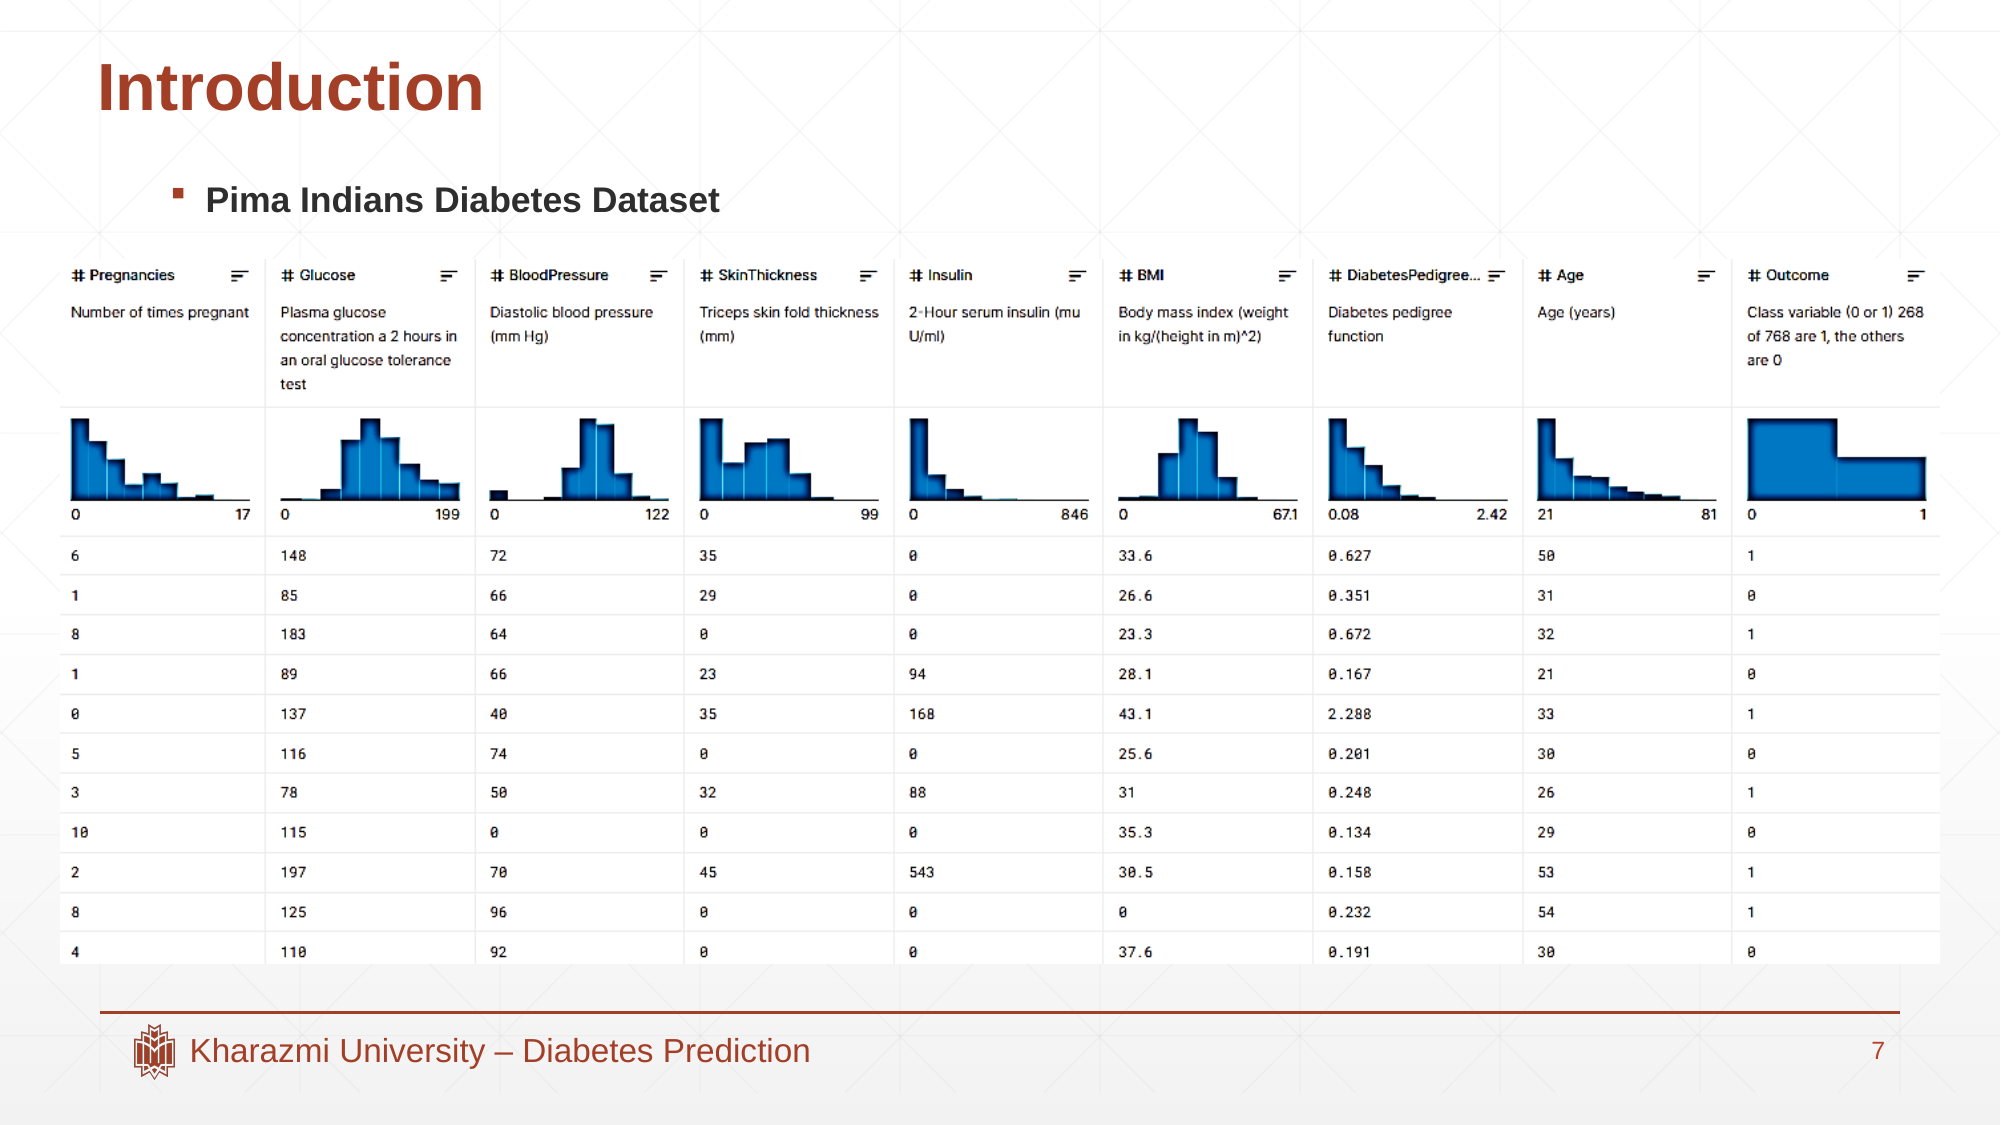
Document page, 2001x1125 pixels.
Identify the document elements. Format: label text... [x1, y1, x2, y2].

title Introduction [82, 25, 1658, 132]
picture [60, 259, 1940, 964]
picture [134, 1024, 175, 1080]
list Pima Indians Diabetes Dataset [154, 148, 1463, 228]
text_box Kharazmi University – Diabetes Prediction [174, 1022, 1339, 1077]
slide_number 7 [1749, 1031, 1901, 1069]
